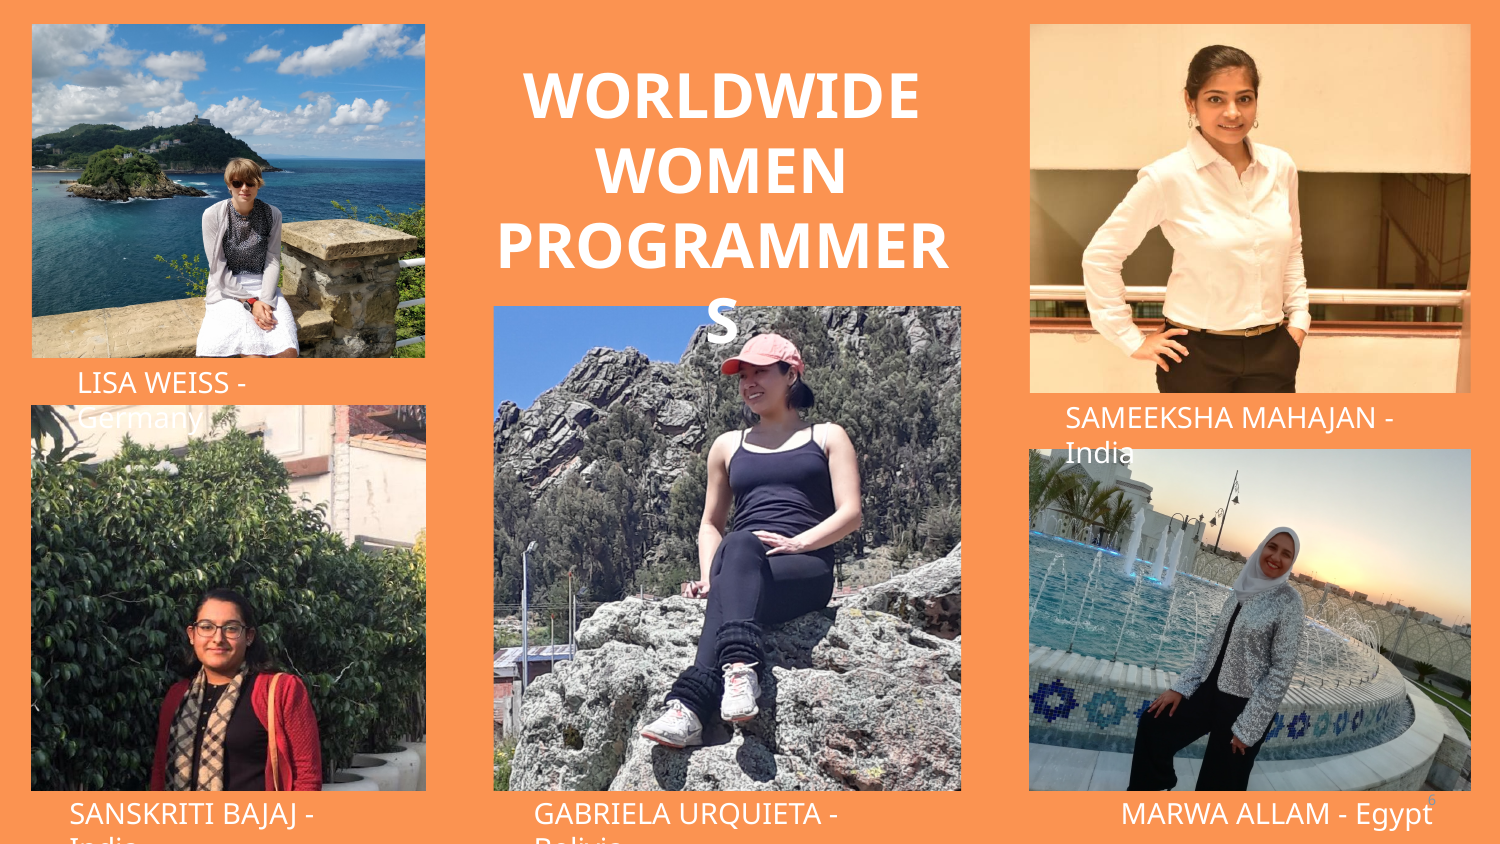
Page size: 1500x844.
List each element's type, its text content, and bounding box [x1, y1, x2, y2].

picture [31, 405, 426, 791]
text_box MARWA ALLAM - Egypt [1105, 800, 1454, 820]
picture [1029, 449, 1471, 791]
picture [31, 24, 426, 358]
text_box SANSKRITI BAJAJ - India [54, 799, 403, 844]
picture [493, 306, 962, 791]
text_box LISA WEISS - Germany [61, 366, 395, 396]
text_box WORLDWIDE WOMEN PROGRAMMERS [464, 41, 981, 121]
picture [1029, 24, 1471, 394]
text_box SAMEEKSHA MAHAJAN - India [1050, 384, 1480, 417]
text_box GABRIELA URQUIETA - Bolivia [518, 799, 937, 820]
